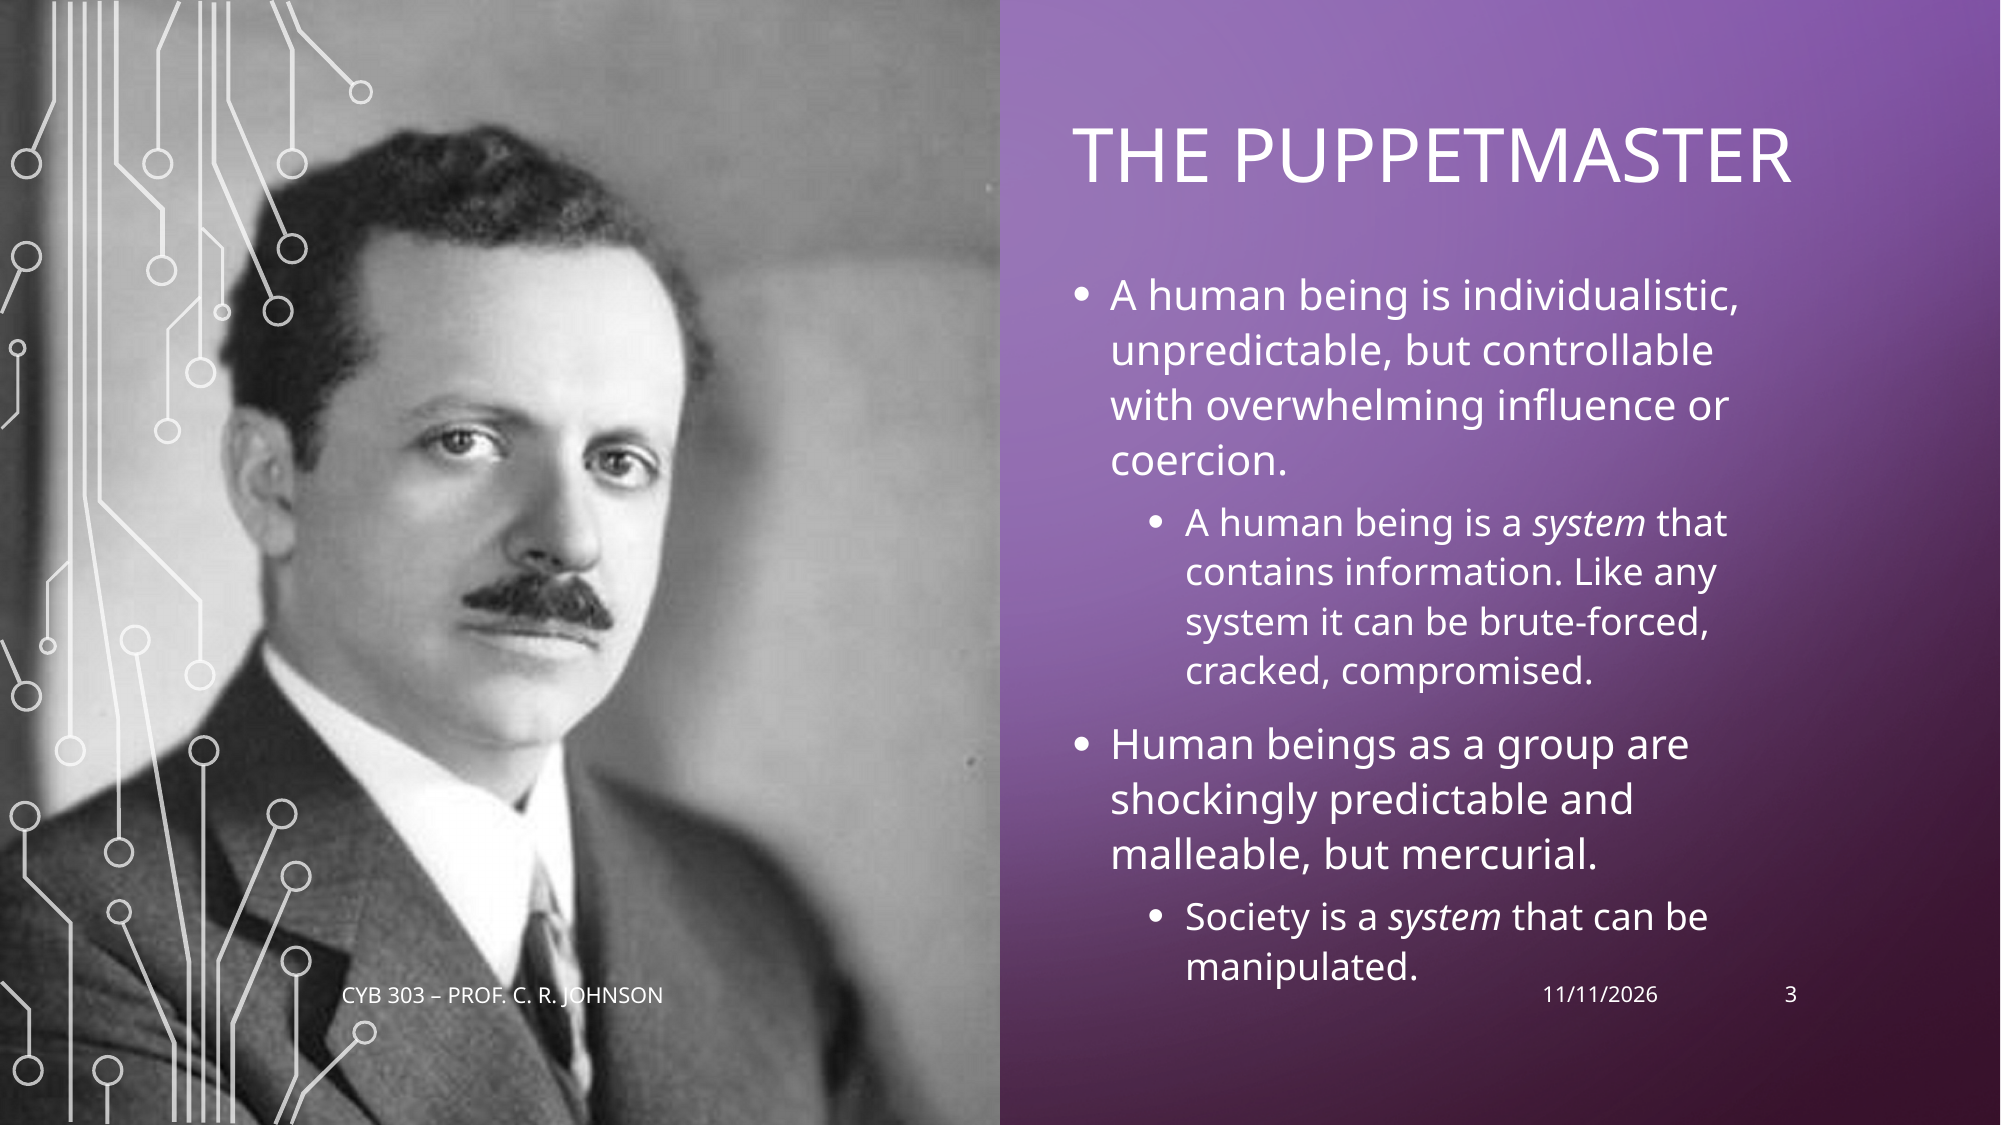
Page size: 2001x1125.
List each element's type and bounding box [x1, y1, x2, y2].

text_box [1001, 0, 2000, 1125]
text_box [0, 0, 379, 1125]
picture [379, 0, 1001, 1125]
